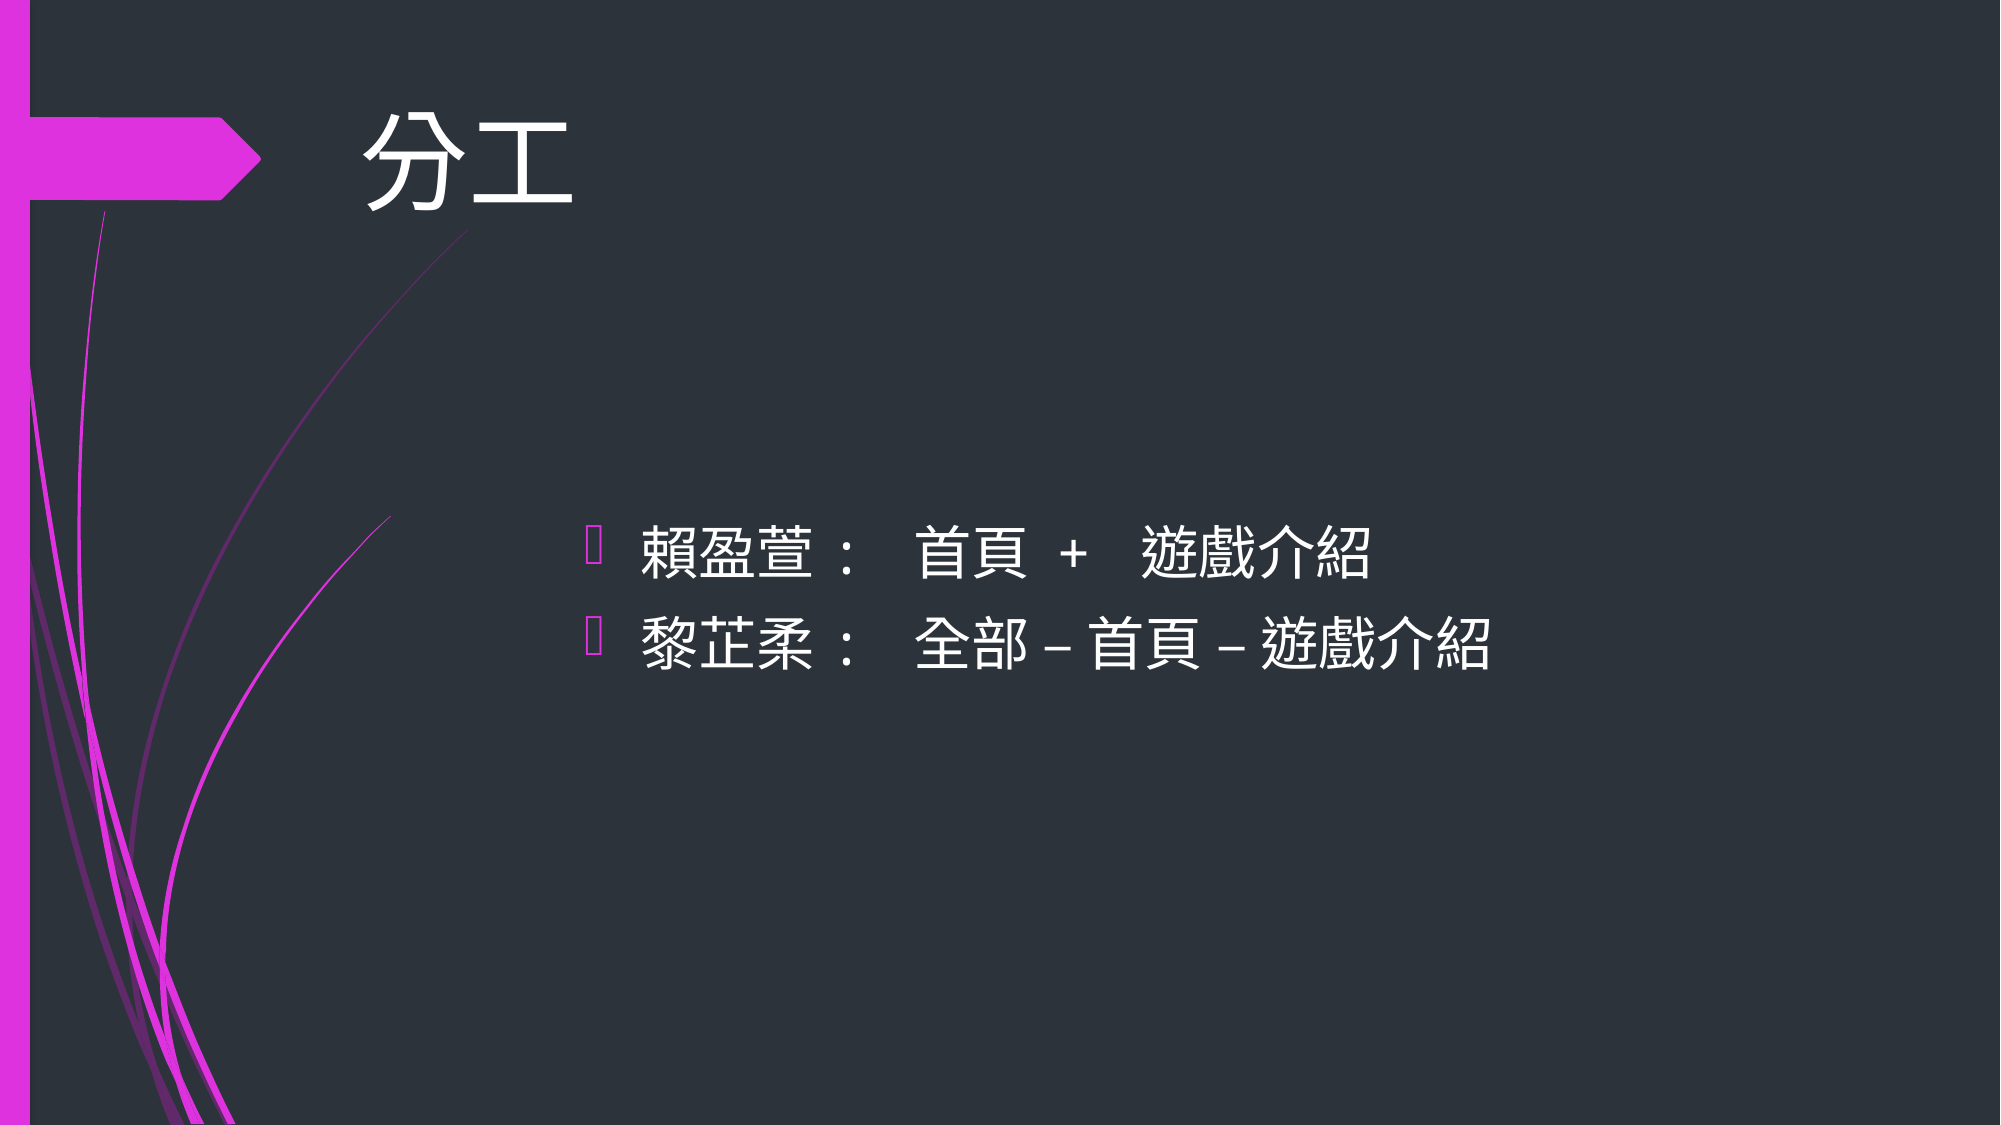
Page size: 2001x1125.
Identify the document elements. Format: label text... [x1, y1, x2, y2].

text_box 賴盈萱: 首頁 + 遊戲介紹 黎芷柔: 全部 – 首頁 – 遊戲介紹 [569, 508, 1834, 712]
title 分工 [344, 86, 795, 234]
